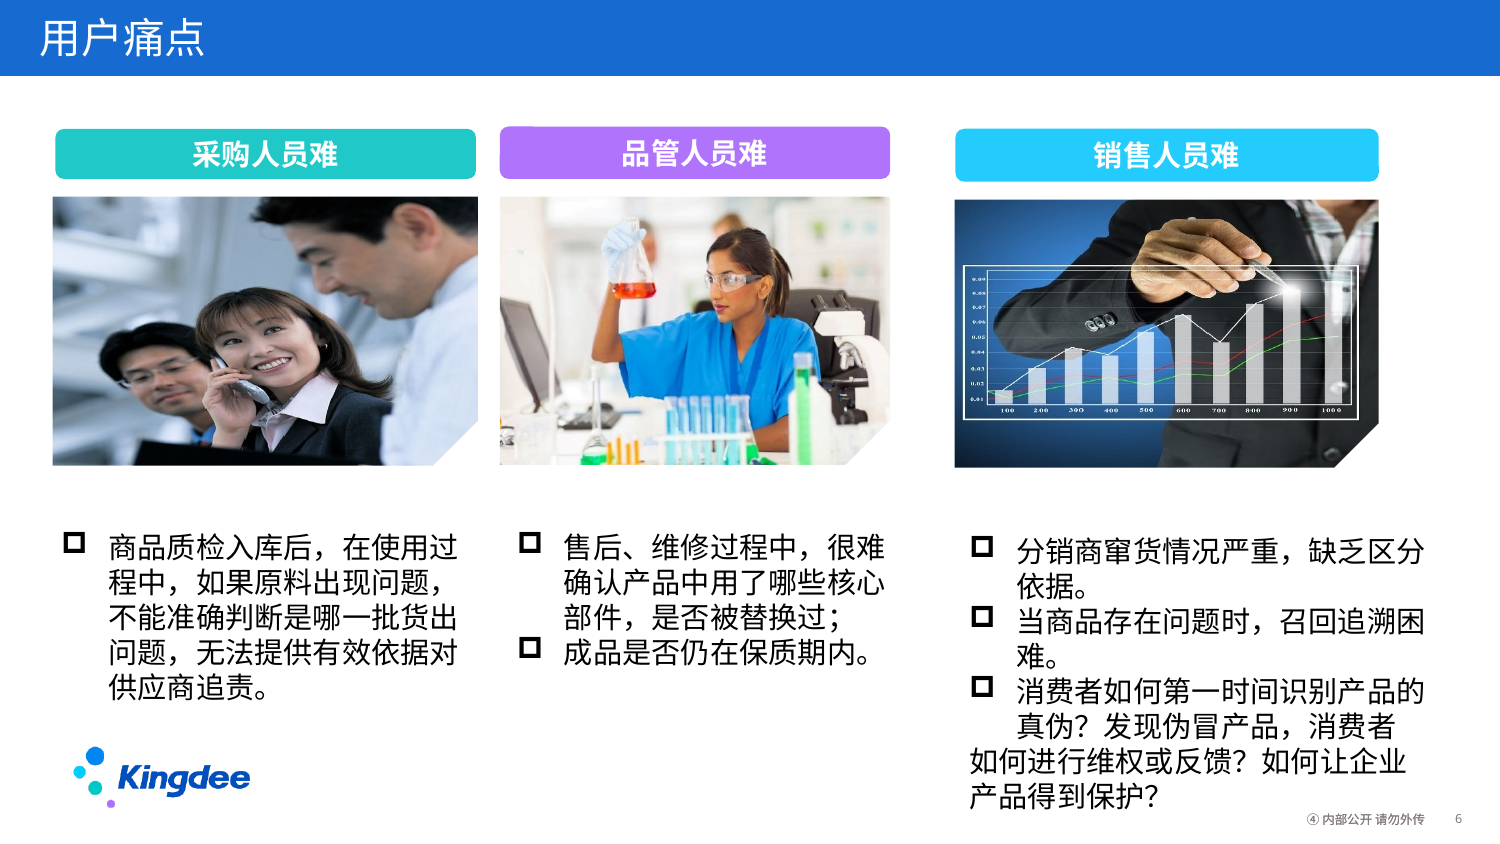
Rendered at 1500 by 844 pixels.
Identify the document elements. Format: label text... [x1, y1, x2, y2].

text_box 售后、维修过程中，很难确认产品中用了哪些核心部件，是否被替换过； 成品是否仍在保质期内。 [502, 522, 919, 677]
text_box 商品质检入库后，在使用过程中，如果原料出现问题，不能准确判断是哪一批货出问题，无法提供有效依据对供应商追责。 [46, 522, 478, 712]
picture [73, 746, 250, 808]
text_box 用户痛点 [24, 4, 690, 70]
picture [499, 196, 891, 465]
text_box 分销商窜货情况严重，缺乏区分依据。 当商品存在问题时，召回追溯困难。 消费者如何第一时间识别产品的真伪？发现伪冒产品，消费者 如何进行维权或反馈？如何让企业产品得到保护？ [954, 525, 1443, 844]
picture [954, 199, 1379, 468]
text_box [0, 0, 1500, 78]
picture [52, 196, 478, 466]
text_box 销售人员难 [953, 126, 1381, 184]
text_box 品管人员难 [497, 124, 893, 182]
text_box 采购人员难 [53, 126, 479, 182]
